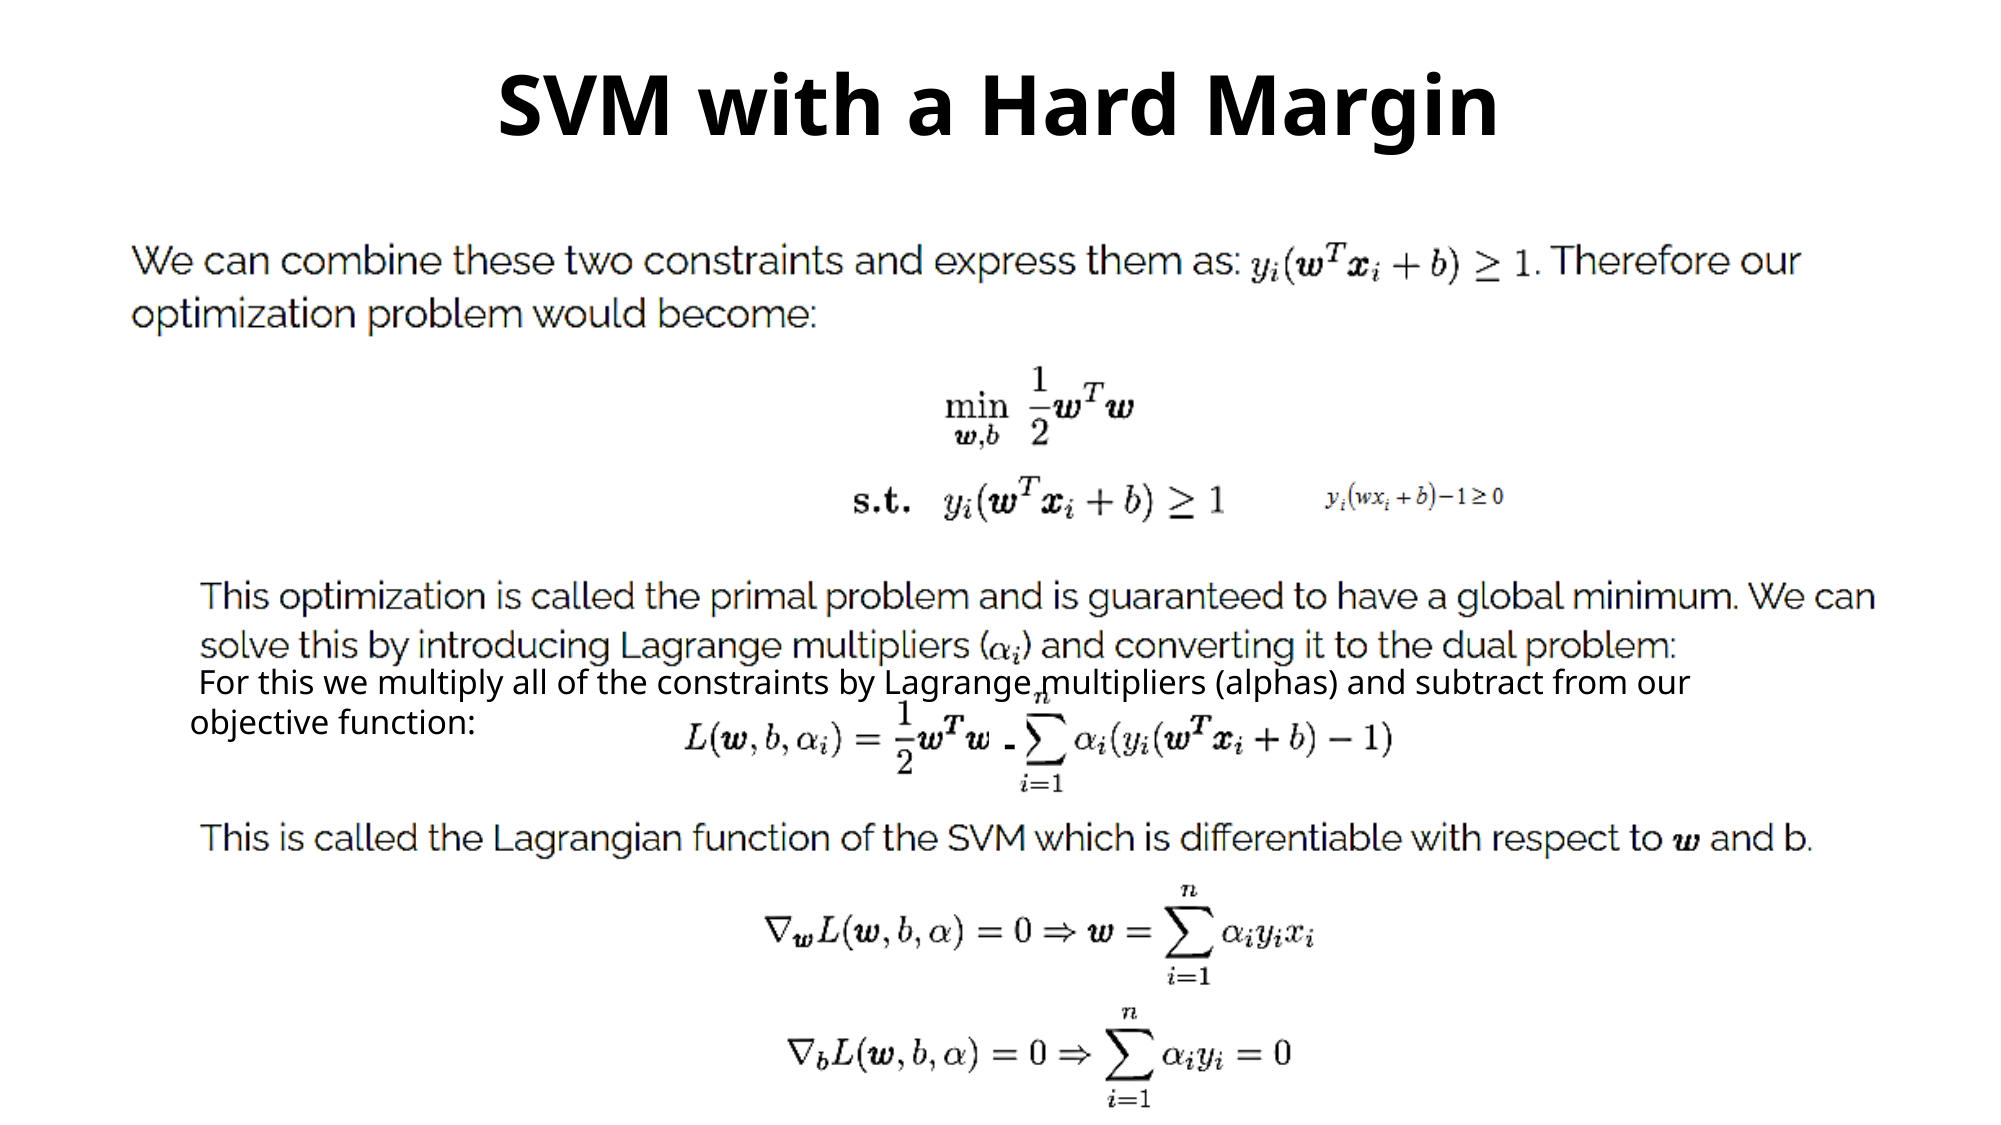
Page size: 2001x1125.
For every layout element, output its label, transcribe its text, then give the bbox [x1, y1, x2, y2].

title SVM with a Hard Margin [99, 45, 1900, 233]
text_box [142, 552, 1894, 1125]
picture [96, 202, 1860, 536]
